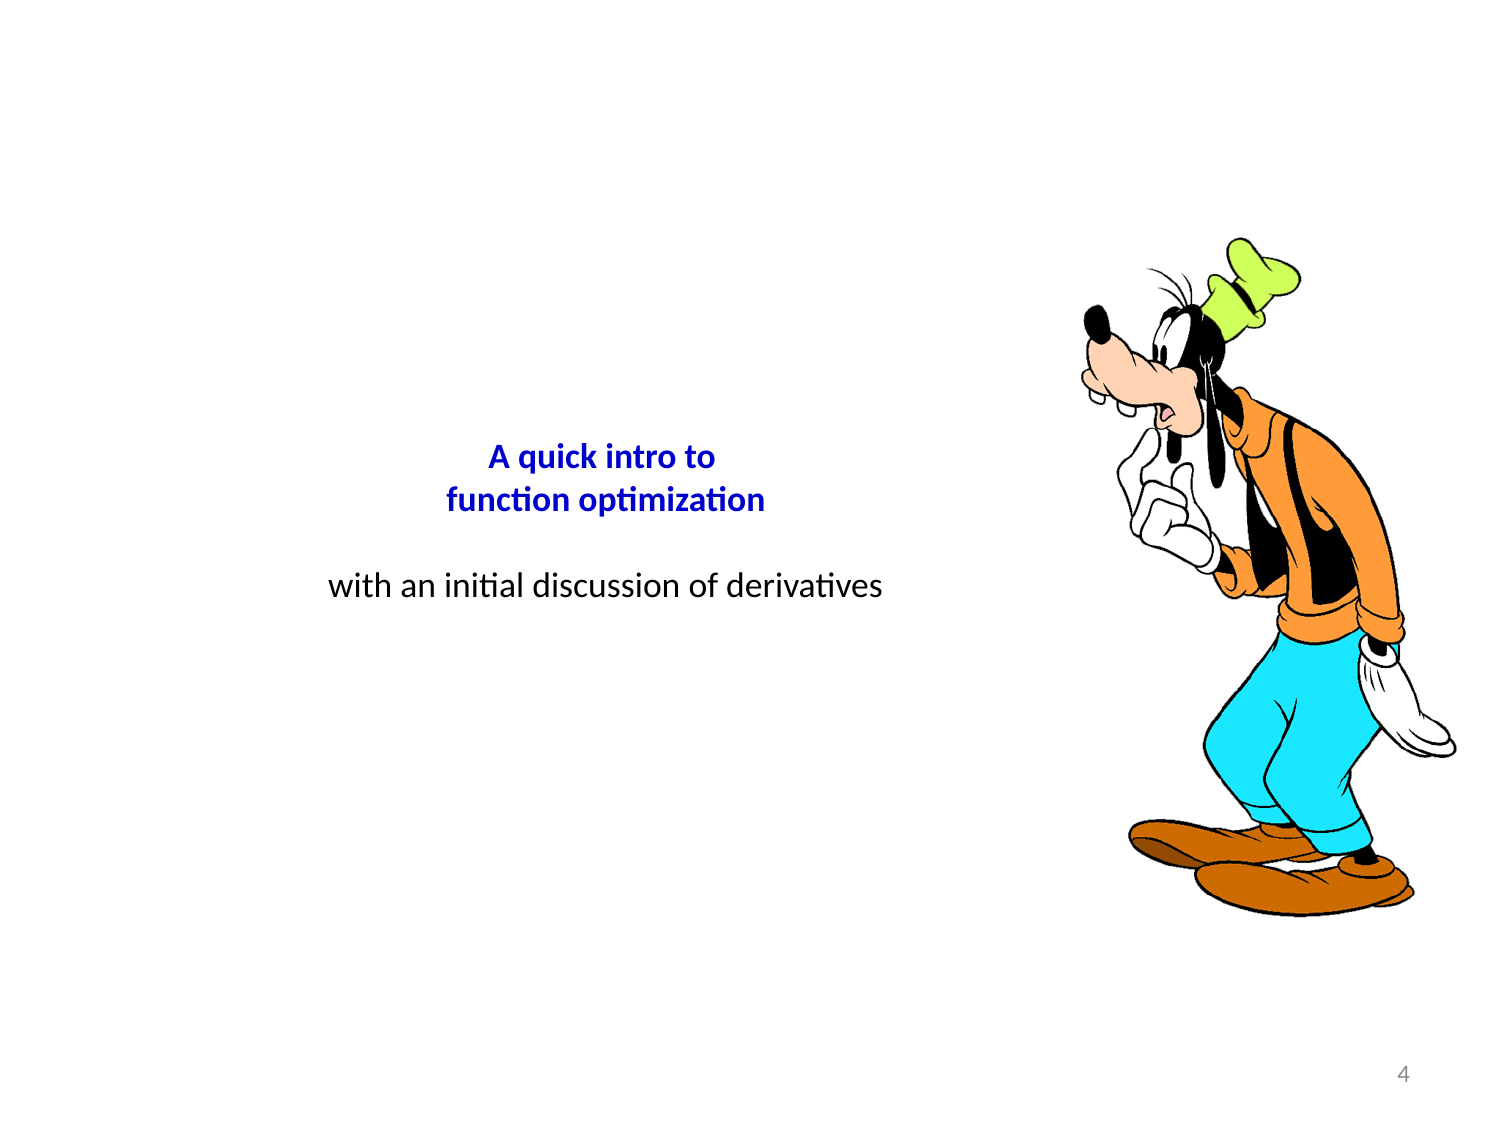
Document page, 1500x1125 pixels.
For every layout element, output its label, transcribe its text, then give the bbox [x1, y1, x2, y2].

title A quick intro to function optimization with an initial discussion of derivatives [125, 425, 1067, 613]
picture [1072, 224, 1460, 925]
slide_number 4 [1074, 1042, 1425, 1103]
